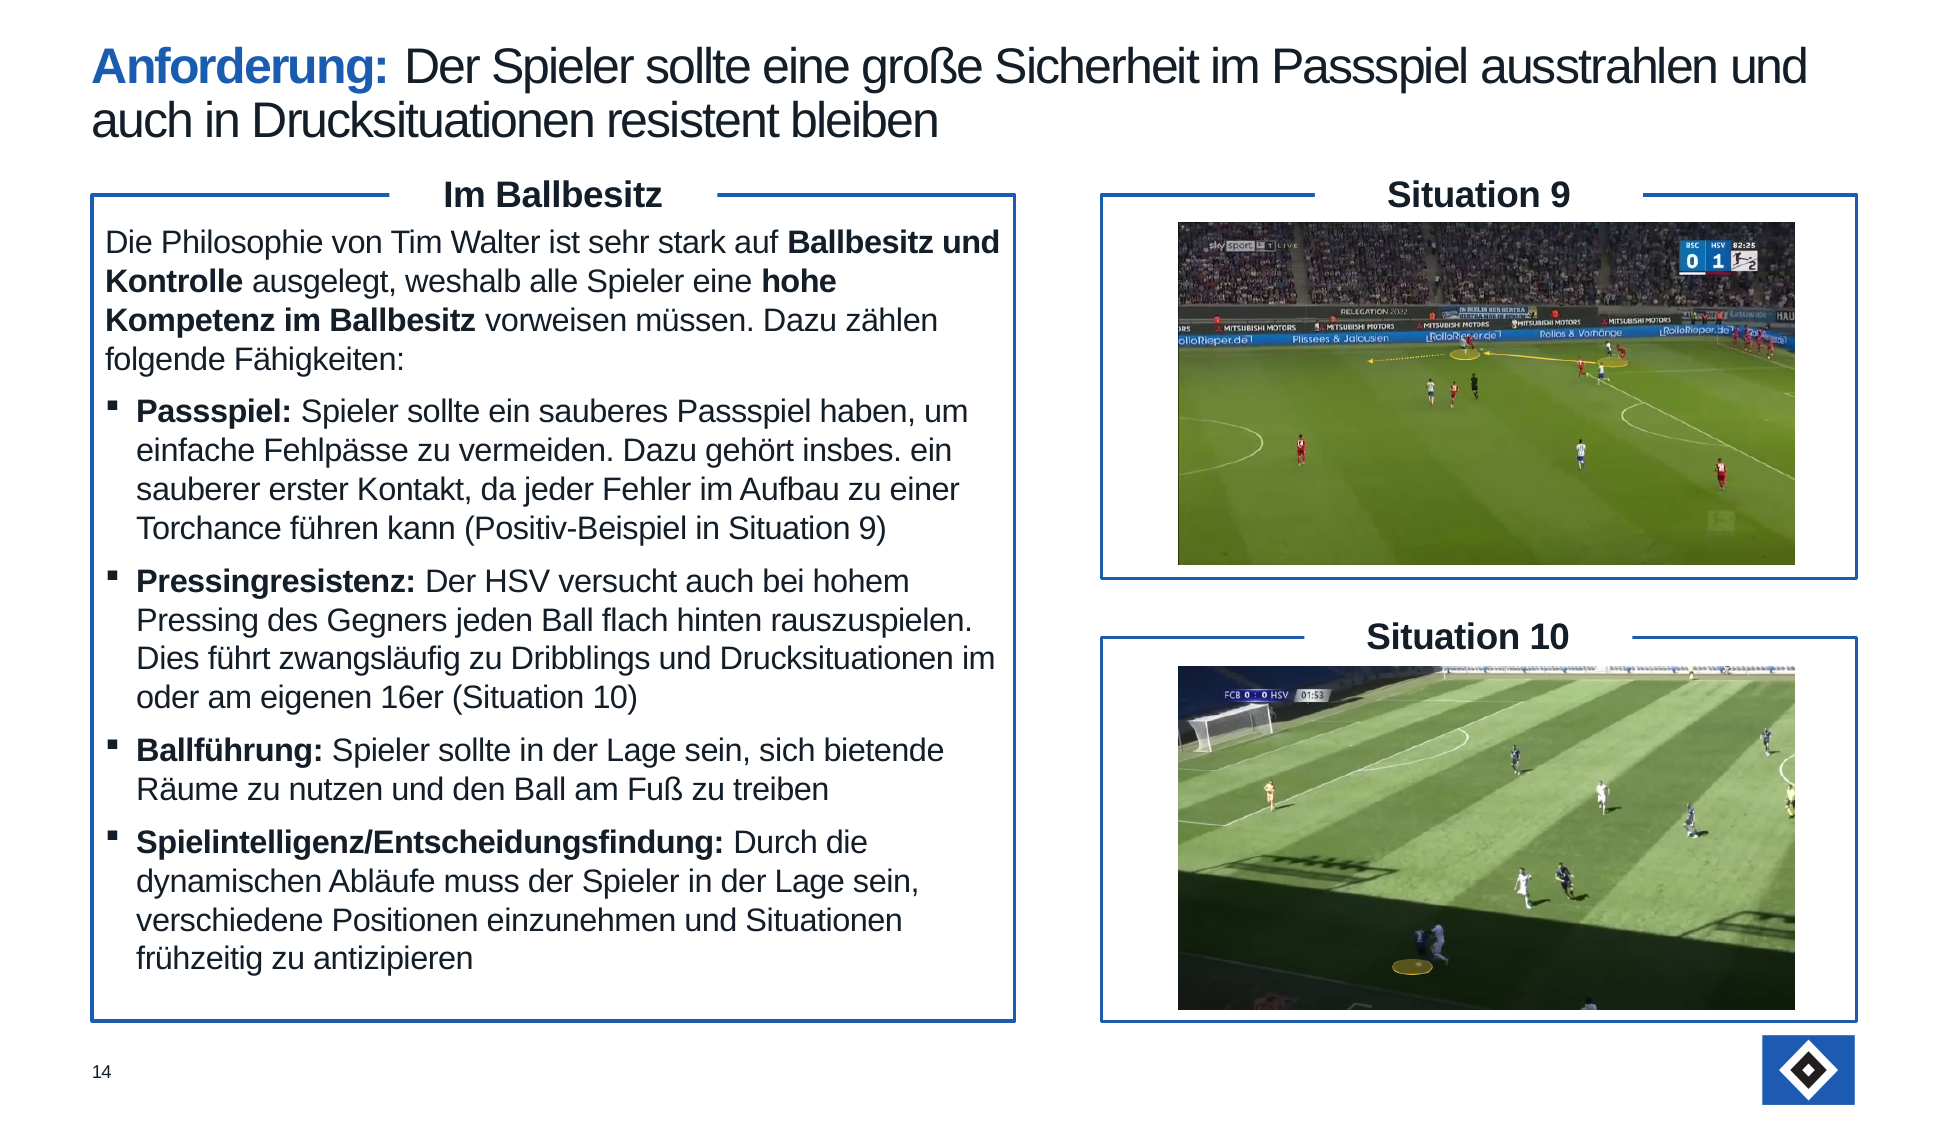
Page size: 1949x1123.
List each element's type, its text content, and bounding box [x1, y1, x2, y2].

picture [1178, 222, 1795, 565]
picture [1178, 666, 1795, 1010]
text_box Situation 9 [1314, 170, 1643, 213]
slide_number 14 [91, 1021, 158, 1123]
text_box Situation 10 [1304, 612, 1633, 655]
text_box Anforderung: Der Spieler sollte eine große Sicherheit im Passspiel ausstrahlen und auch in Drucksituationen resistent bleiben [91, 1, 1857, 186]
picture [1760, 1033, 1857, 1107]
text_box Die Philosophie von Tim Walter ist sehr stark auf Ballbesitz und Kontrolle ausgelegt, weshalb alle Spieler eine hohe Kompetenz im Ballbesitz vorweisen müssen. Dazu zählen folgende Fähigkeiten: Passspiel: Spieler sollte ein sauberes Passspiel haben, um einfache Fehlpässe zu vermeiden. Dazu gehört insbes. ein sauberer erster Kontakt, da jeder Fehler im Aufbau zu einer Torchance führen kann (Positiv-Beispiel in Situation 9) Pressingresistenz: Der HSV versucht auch bei hohem Pressing des Gegners jeden Ball flach hinten rauszuspielen. Dies führt zwangsläufig zu Dribblings und Drucksituationen im oder am eigenen 16er (Situation 10) Ballführung: Spieler sollte in der Lage sein, sich bietende Räume zu nutzen und den Ball am Fuß zu treiben Spielintelligenz/Entscheidungsfindung: Durch die dynamischen Abläufe muss der Spieler in der Lage sein, verschiedene Positionen einzunehmen und Situationen frühzeitig zu antizipieren [91, 194, 1016, 1022]
text_box [1100, 194, 1858, 580]
text_box [1100, 637, 1858, 1023]
text_box Im Ballbesitz [389, 186, 718, 213]
